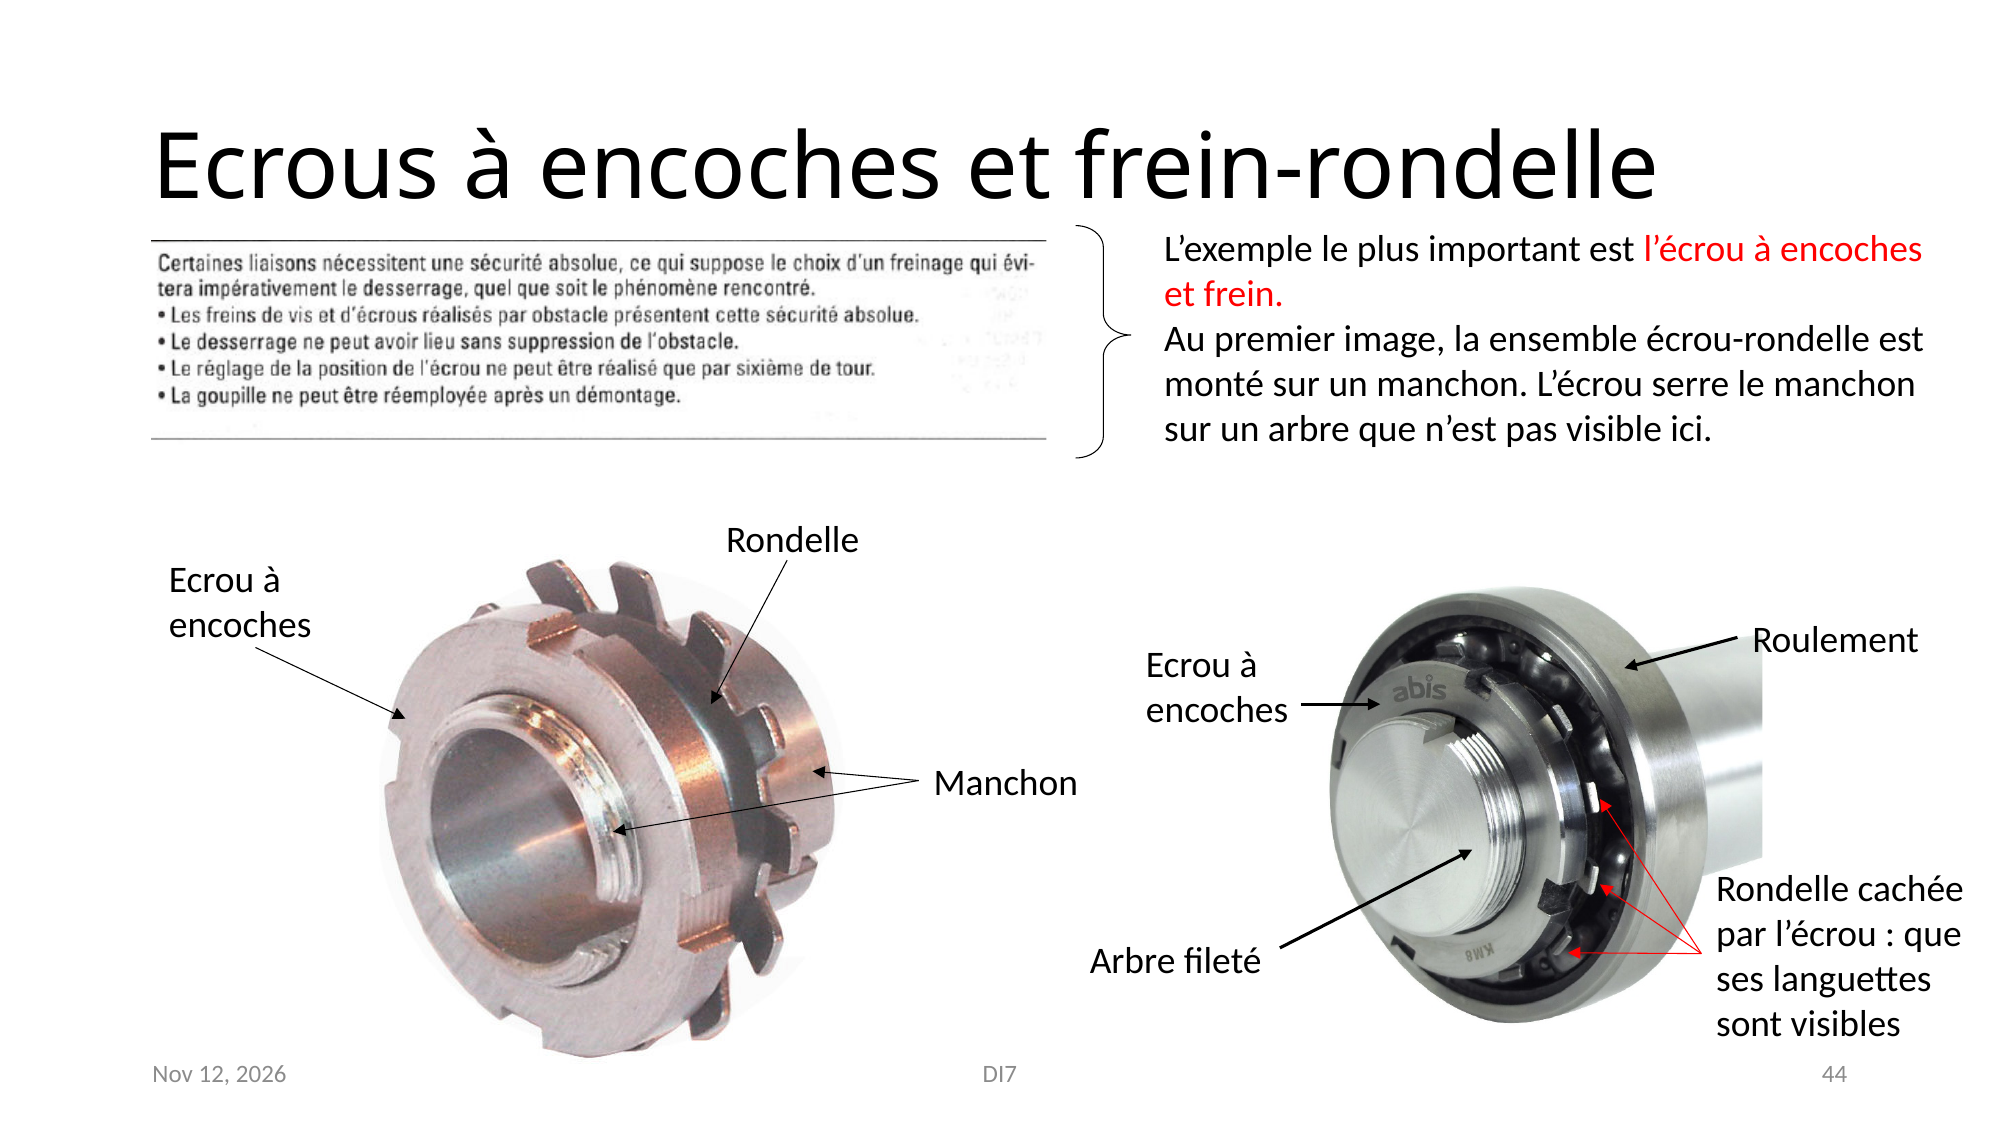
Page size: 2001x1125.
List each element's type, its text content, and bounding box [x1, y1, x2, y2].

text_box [1624, 637, 1738, 669]
text_box Ecrou à encoches [1131, 632, 1322, 737]
text_box Rondelle [711, 507, 914, 567]
slide_number Nov-18 [137, 1042, 588, 1103]
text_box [1279, 849, 1473, 948]
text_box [612, 780, 919, 832]
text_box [711, 560, 788, 705]
picture [1322, 581, 1763, 1031]
title Ecrous à encoches et frein-rondelle [137, 59, 1863, 278]
picture [151, 240, 1047, 445]
text_box Rondelle cachée par l’écrou : que ses languettes sont visibles [1701, 856, 1992, 1051]
text_box [1075, 225, 1132, 459]
text_box Manchon [918, 750, 1122, 811]
text_box L’exemple le plus important est l’écrou à encoches et frein. Au premier image, la ensemble écrou-rondelle est monté sur un manchon. L’écrou serre le manchon sur un arbre que n’est pas visible ici. On s’intéresse à l’ensemble écrou à encoches/frein-rondelle visé directement sur un arbre fileté (deuxième image). [1149, 216, 1960, 546]
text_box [1599, 798, 1702, 952]
slide_number 44 [1412, 1042, 1863, 1103]
picture [379, 554, 847, 1066]
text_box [255, 647, 406, 719]
text_box Roulement [1763, 607, 1940, 668]
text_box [812, 771, 919, 780]
text_box Ecrou à encoches [154, 547, 357, 653]
footer DI7 [662, 1042, 1338, 1103]
text_box Arbre fileté [1075, 928, 1307, 989]
